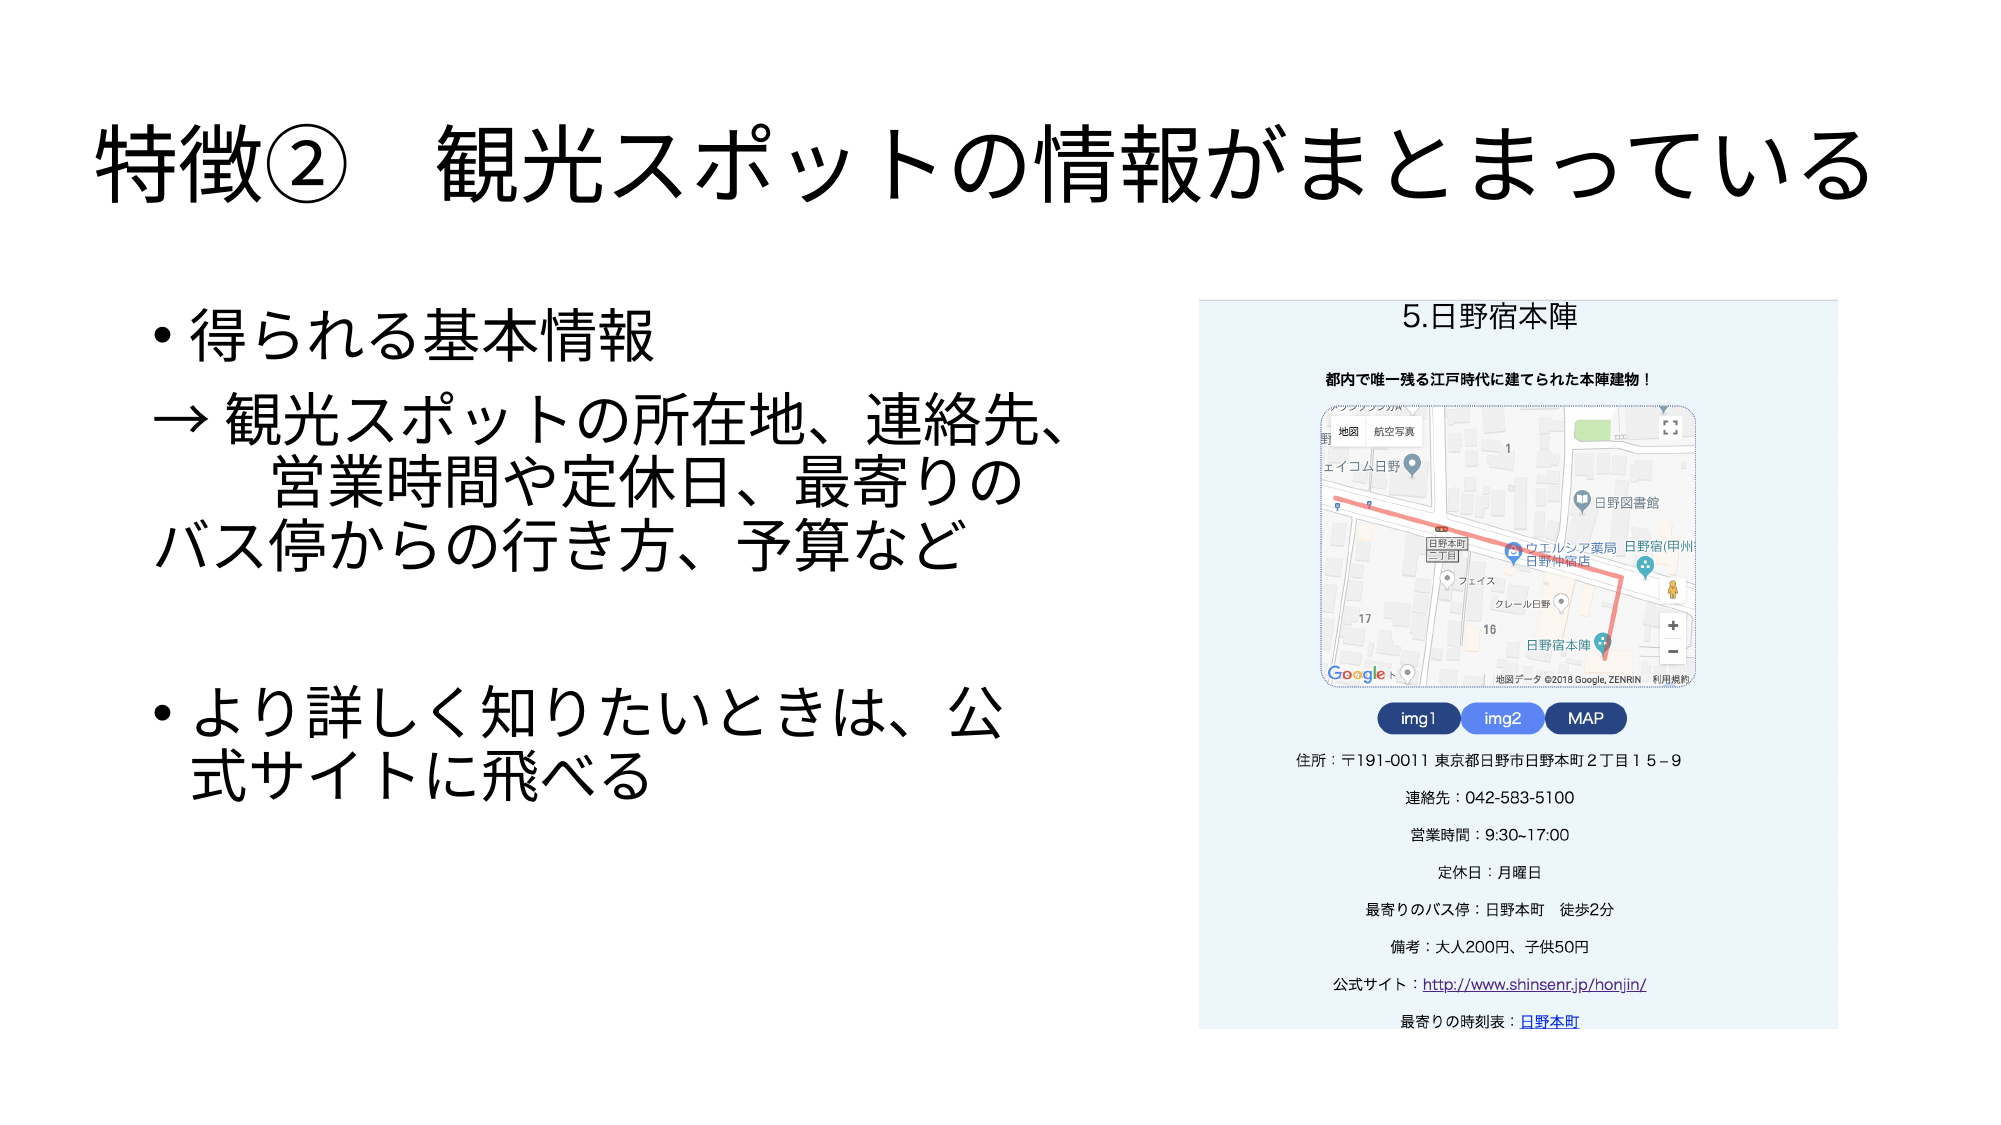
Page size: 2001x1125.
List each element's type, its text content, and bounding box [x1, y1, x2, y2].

list 得られる基本情報 →観光スポットの所在地、連絡先、 営業時間や定休日、最寄りのバス停からの行き方、予算など より詳しく知りたいときは、公式サイトに飛べる [137, 299, 1056, 1014]
picture [1199, 299, 1838, 1029]
title 特徴② 観光スポットの情報がまとまっている [78, 59, 1922, 278]
